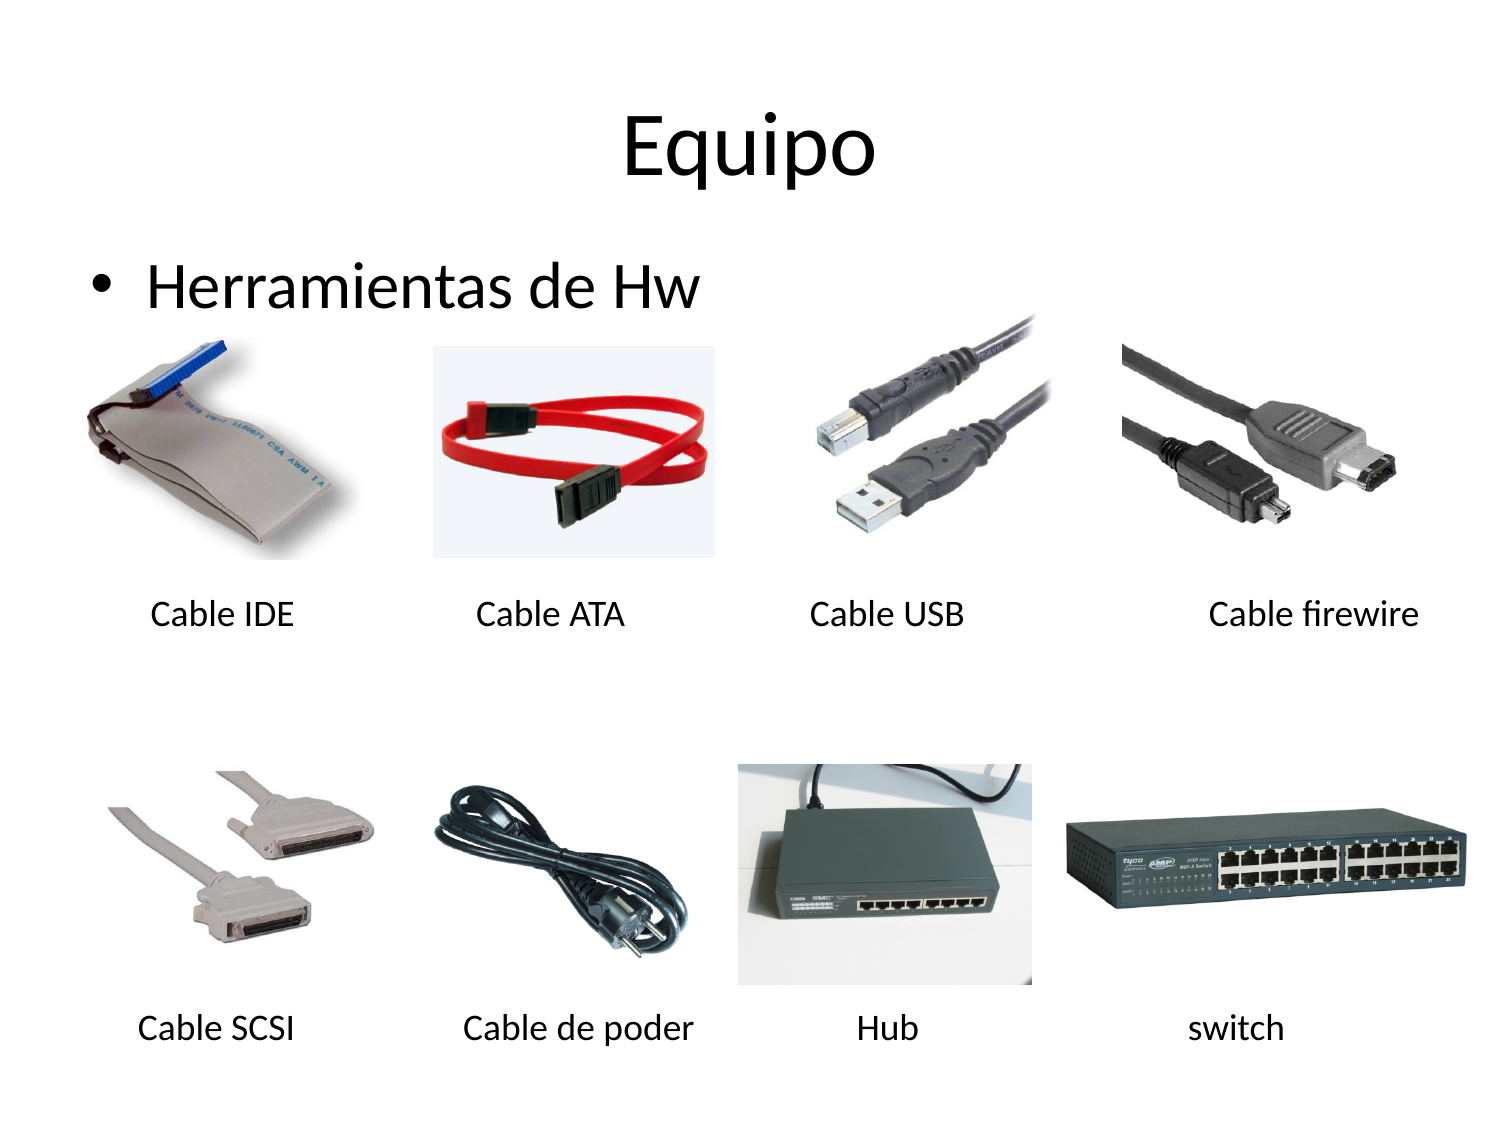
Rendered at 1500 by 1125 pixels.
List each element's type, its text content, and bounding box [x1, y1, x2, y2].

picture [1054, 789, 1475, 951]
picture [433, 784, 692, 958]
picture [808, 311, 1055, 544]
picture [738, 764, 1032, 985]
picture [105, 721, 376, 992]
title Equipo [75, 45, 1425, 233]
picture [1101, 260, 1430, 590]
list Herramientas de Hw [75, 234, 1425, 977]
text_box Cable IDE Cable ATA Cable USB Cable firewire [135, 581, 1435, 641]
picture [433, 346, 716, 558]
picture [81, 334, 364, 561]
text_box Cable SCSI Cable de poder Hub switch [123, 996, 1301, 1056]
